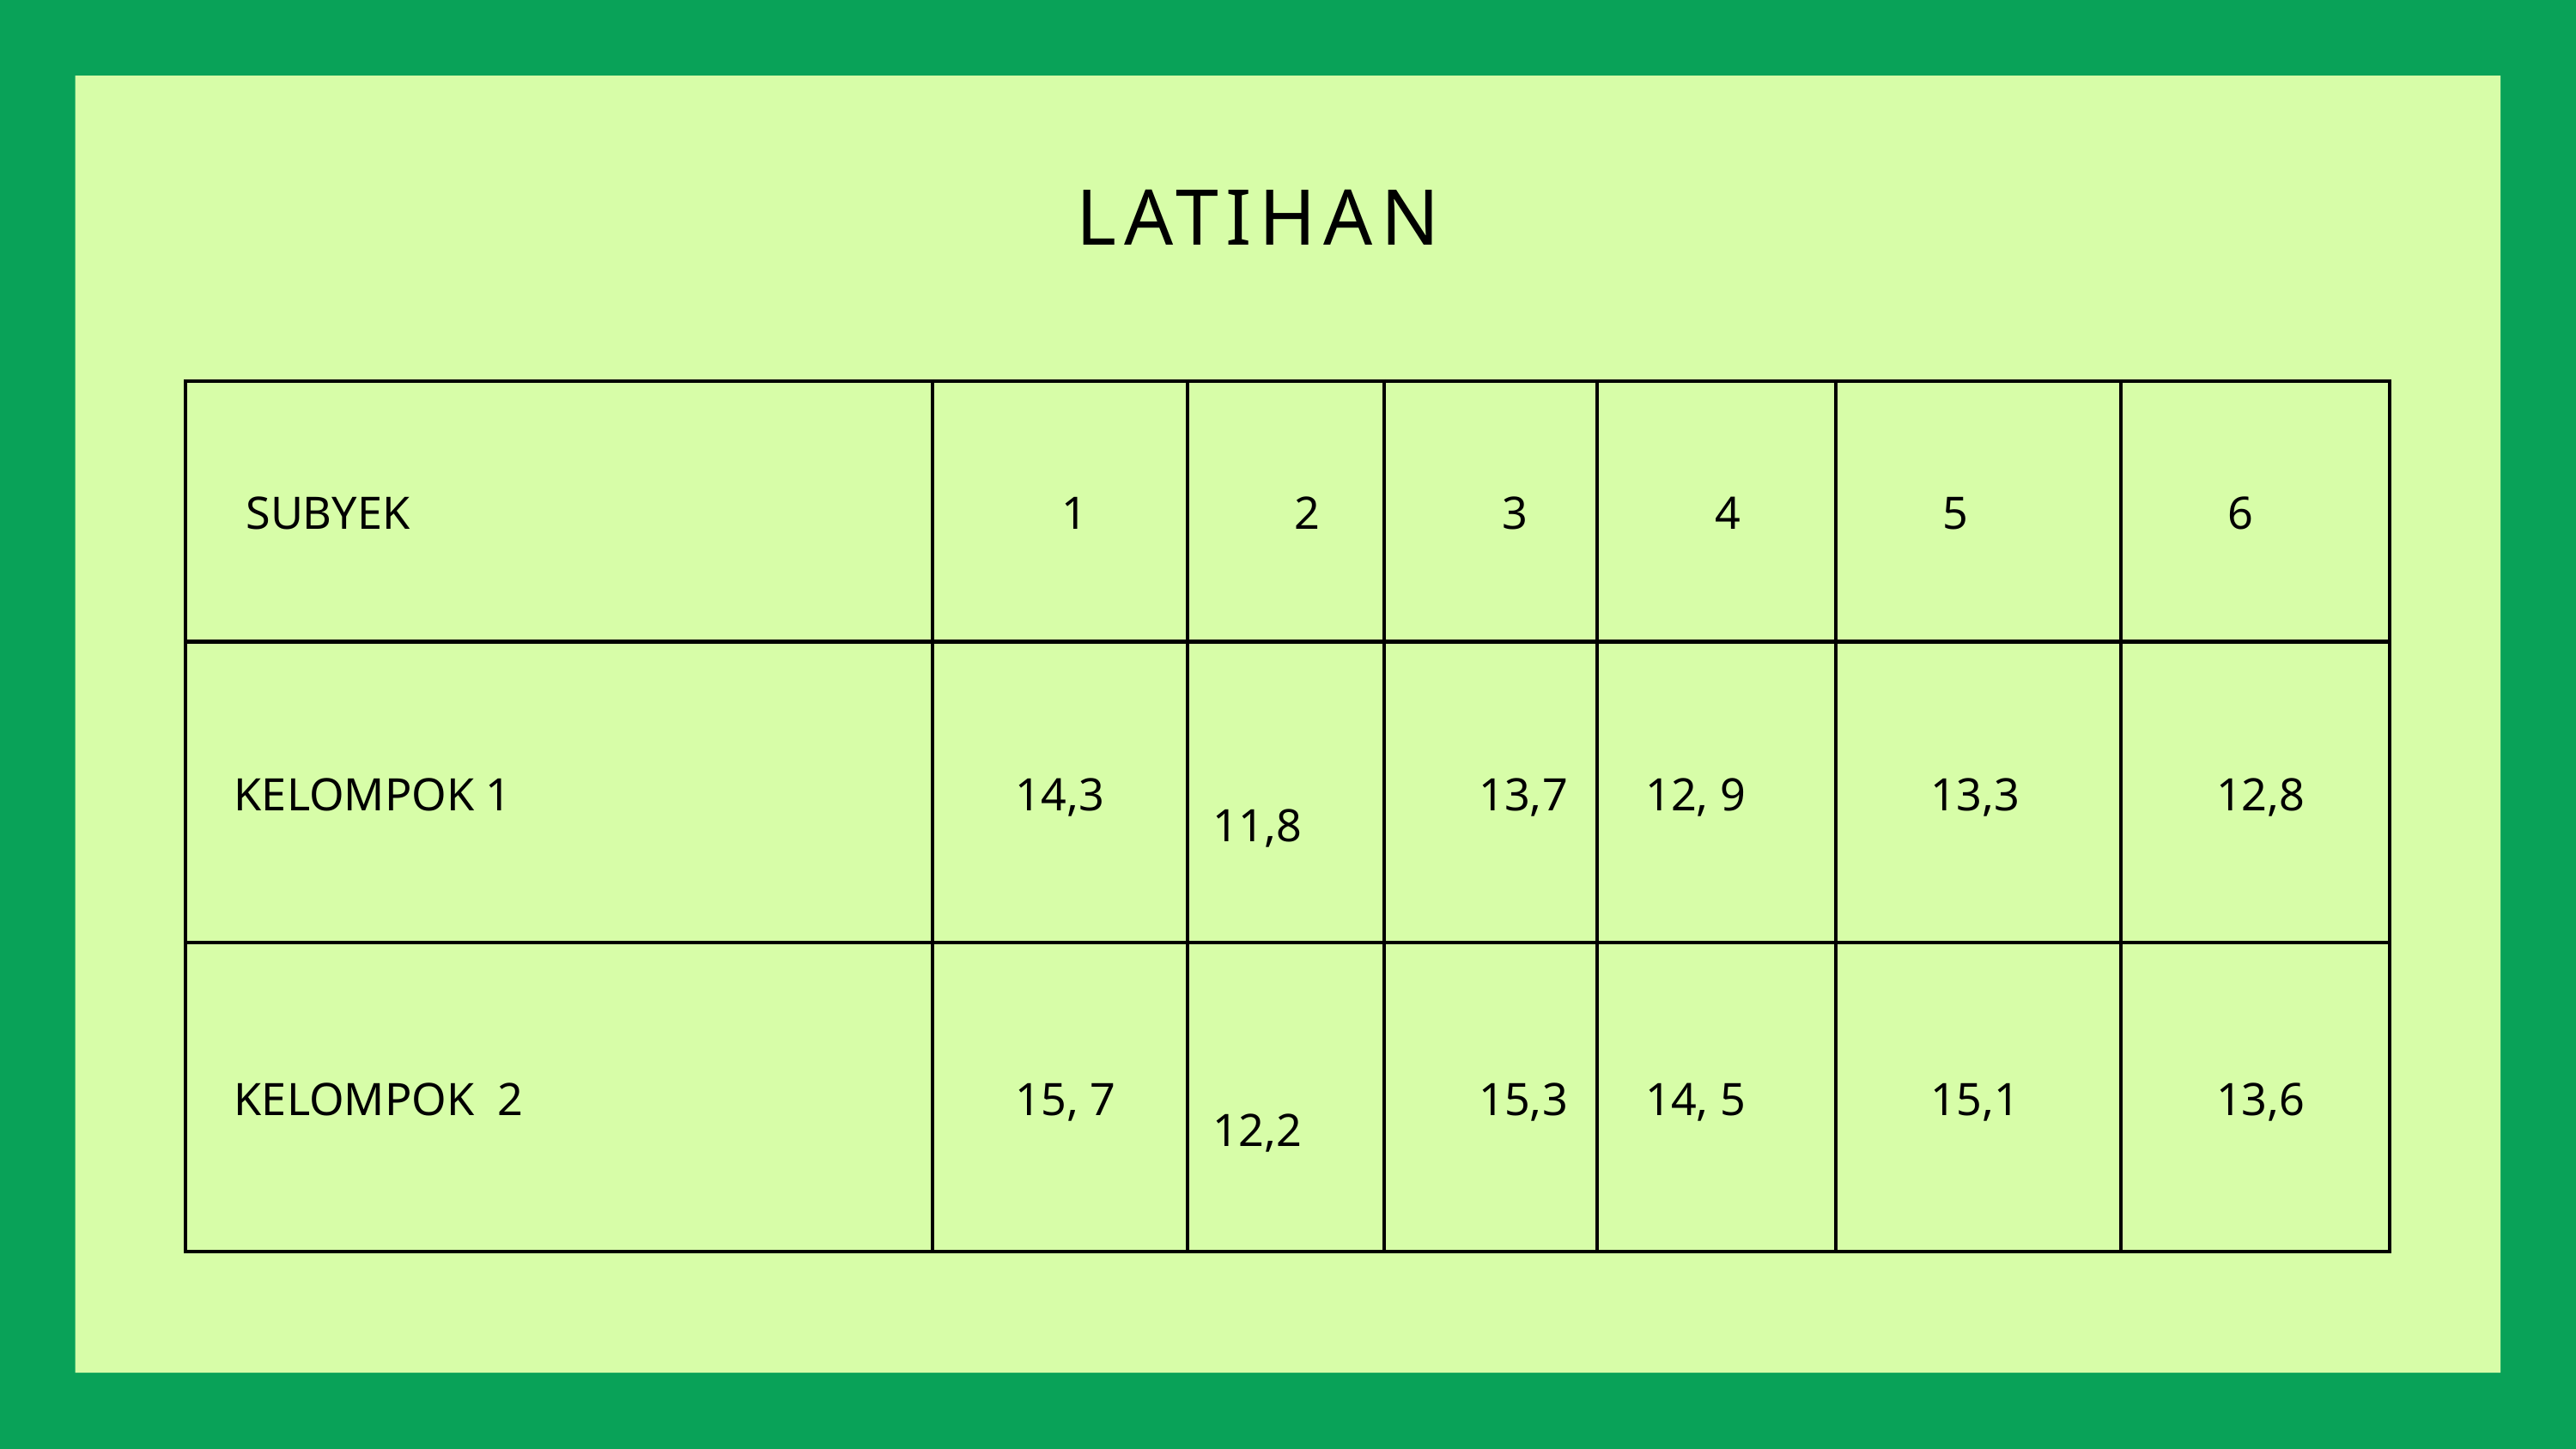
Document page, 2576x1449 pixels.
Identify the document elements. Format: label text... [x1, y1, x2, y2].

table_cell 12, 9 [1599, 644, 1834, 941]
text_box LATIHAN [745, 176, 1771, 261]
table_cell 15,3 [1386, 944, 1595, 1250]
table_cell 13,3 [1838, 644, 2119, 941]
table_cell 12,8 [2123, 644, 2388, 941]
table_header 4 [1599, 383, 1834, 640]
table_cell 12,2 [1189, 944, 1382, 1250]
table_cell KELOMPOK 2 [187, 944, 931, 1250]
table_header SUBYEK [187, 383, 931, 640]
table_cell 14,3 [934, 644, 1186, 941]
table_cell 15,1 [1838, 944, 2119, 1250]
table_cell 14, 5 [1599, 944, 1834, 1250]
table_cell KELOMPOK 1 [187, 644, 931, 941]
table_header 6 [2123, 383, 2388, 640]
table_header 5 [1838, 383, 2119, 640]
table_cell 11,8 [1189, 644, 1382, 941]
table_header 1 [934, 383, 1186, 640]
text_box [75, 76, 2501, 1373]
table_cell 13,7 [1386, 644, 1595, 941]
table_cell 13,6 [2123, 944, 2388, 1250]
table_header 3 [1386, 383, 1595, 640]
table_cell 15, 7 [934, 944, 1186, 1250]
table_header 2 [1189, 383, 1382, 640]
